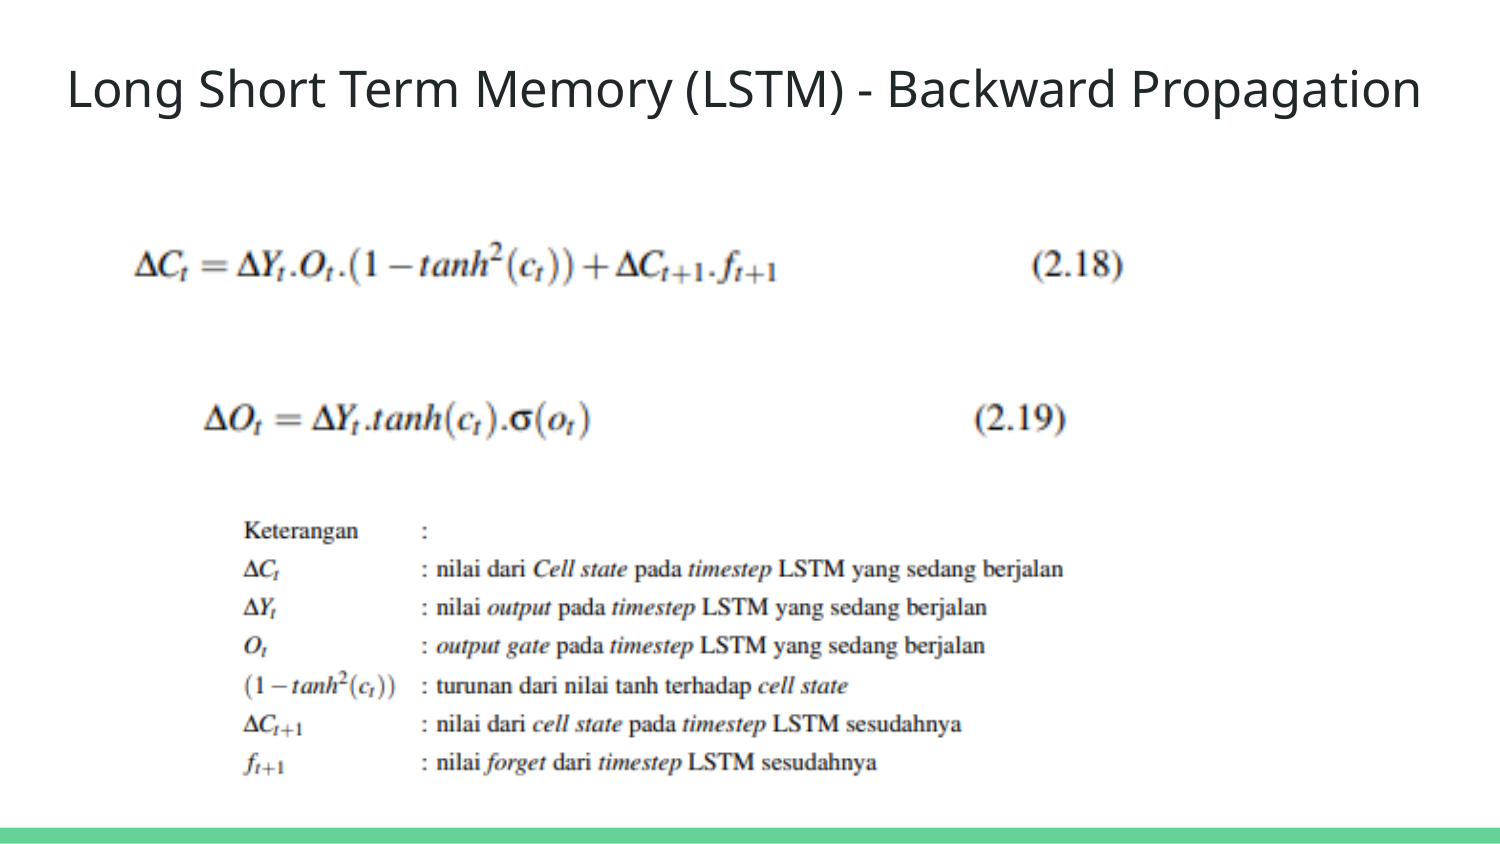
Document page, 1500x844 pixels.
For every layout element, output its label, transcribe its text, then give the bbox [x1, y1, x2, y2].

picture [150, 352, 1082, 802]
picture [98, 208, 1134, 337]
title Long Short Term Memory (LSTM) - Backward Propagation [51, 41, 1449, 136]
